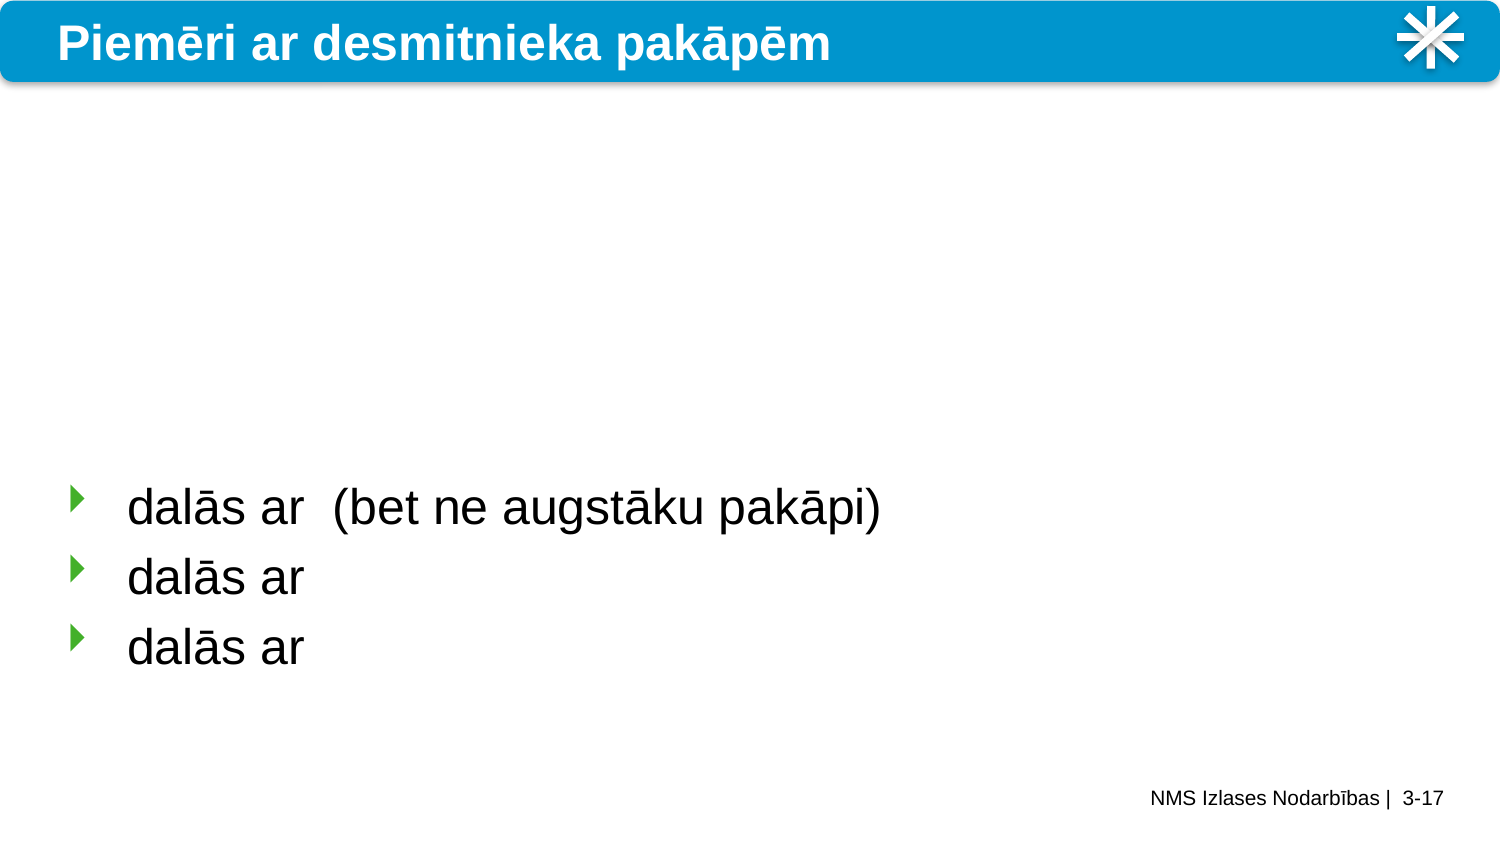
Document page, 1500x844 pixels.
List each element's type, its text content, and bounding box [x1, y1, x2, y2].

title Piemēri ar desmitnieka pakāpēm [56, 10, 1297, 73]
